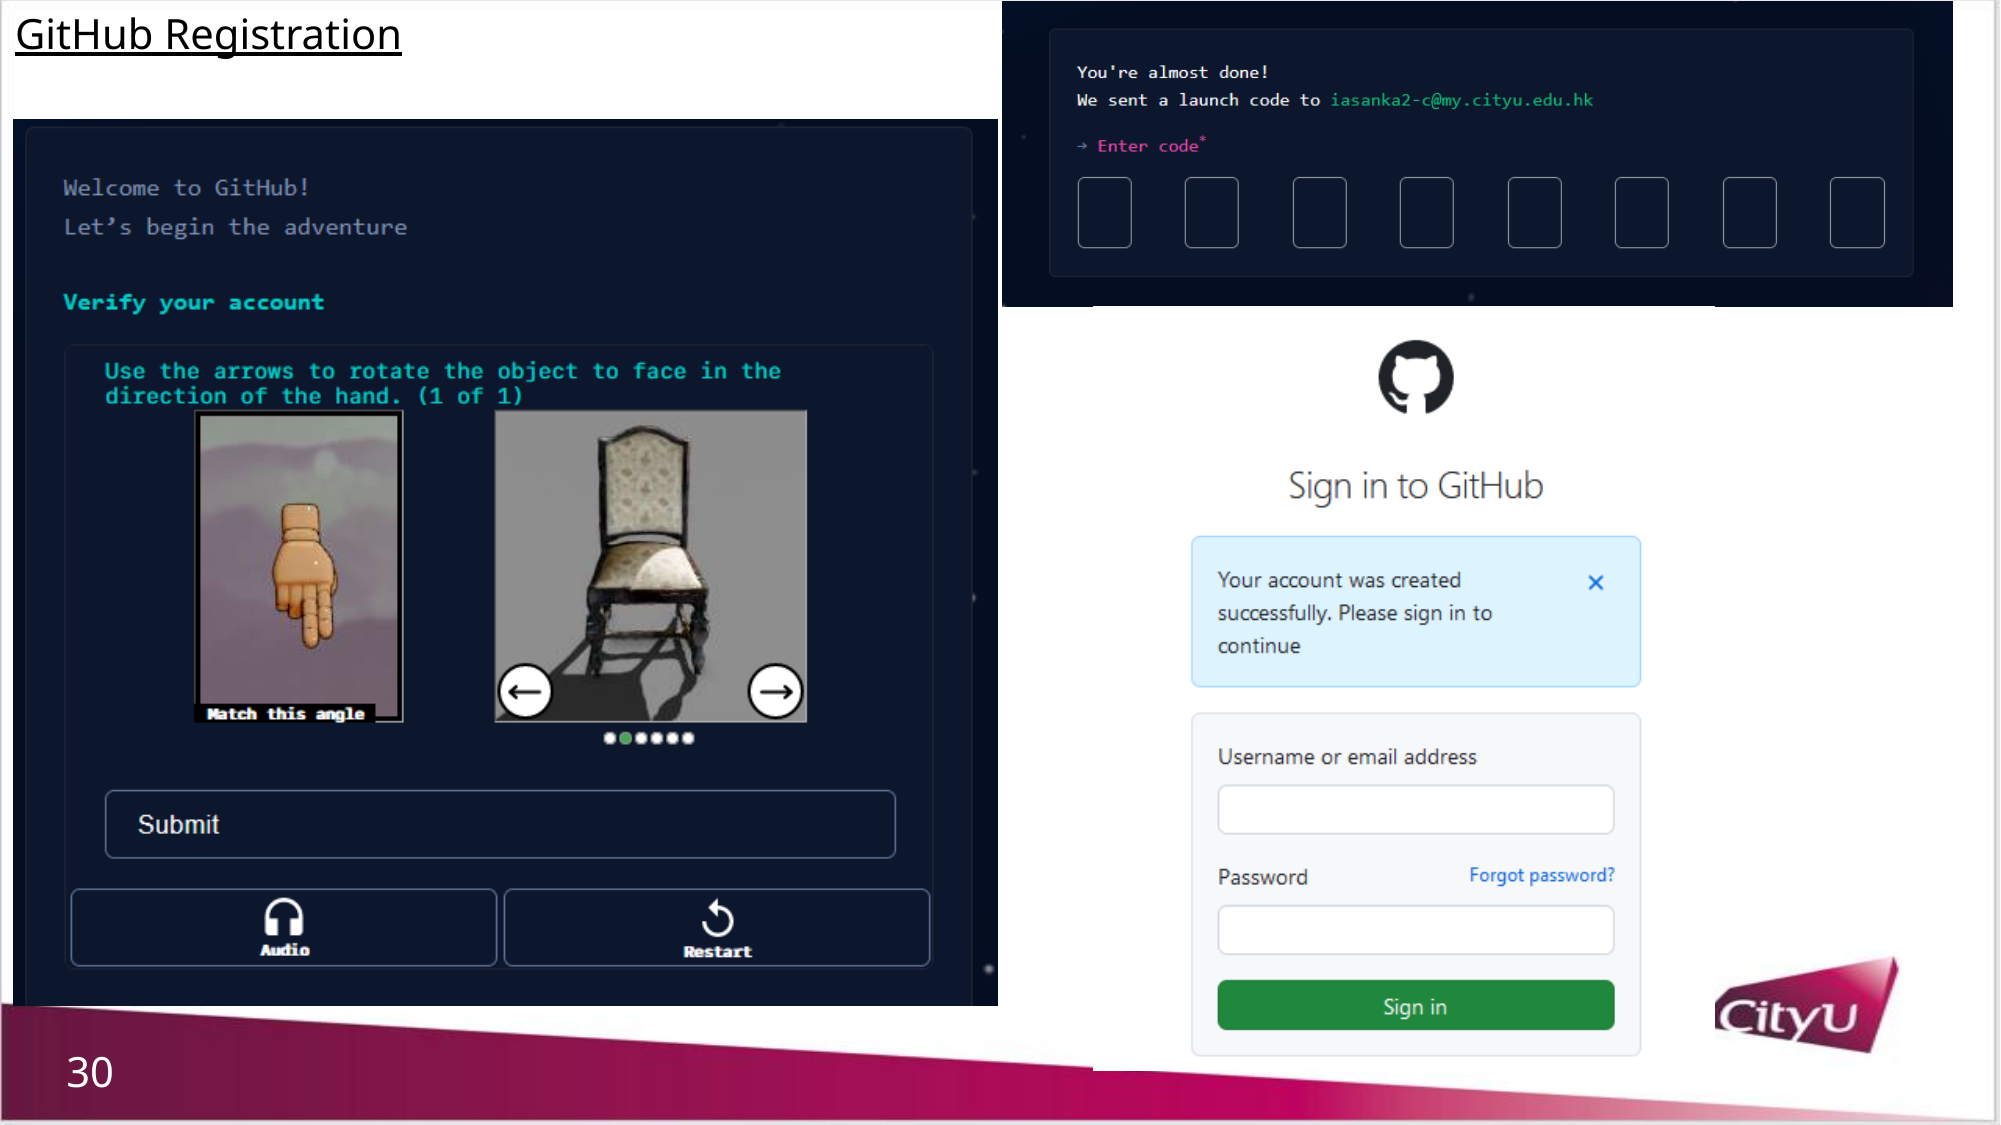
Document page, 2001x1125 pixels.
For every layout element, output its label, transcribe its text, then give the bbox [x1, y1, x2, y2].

text_box 30 [51, 1038, 155, 1099]
picture [0, 0, 2001, 1125]
title GitHub Registration [0, 0, 545, 81]
slide_number 30 [1433, 1042, 1900, 1103]
